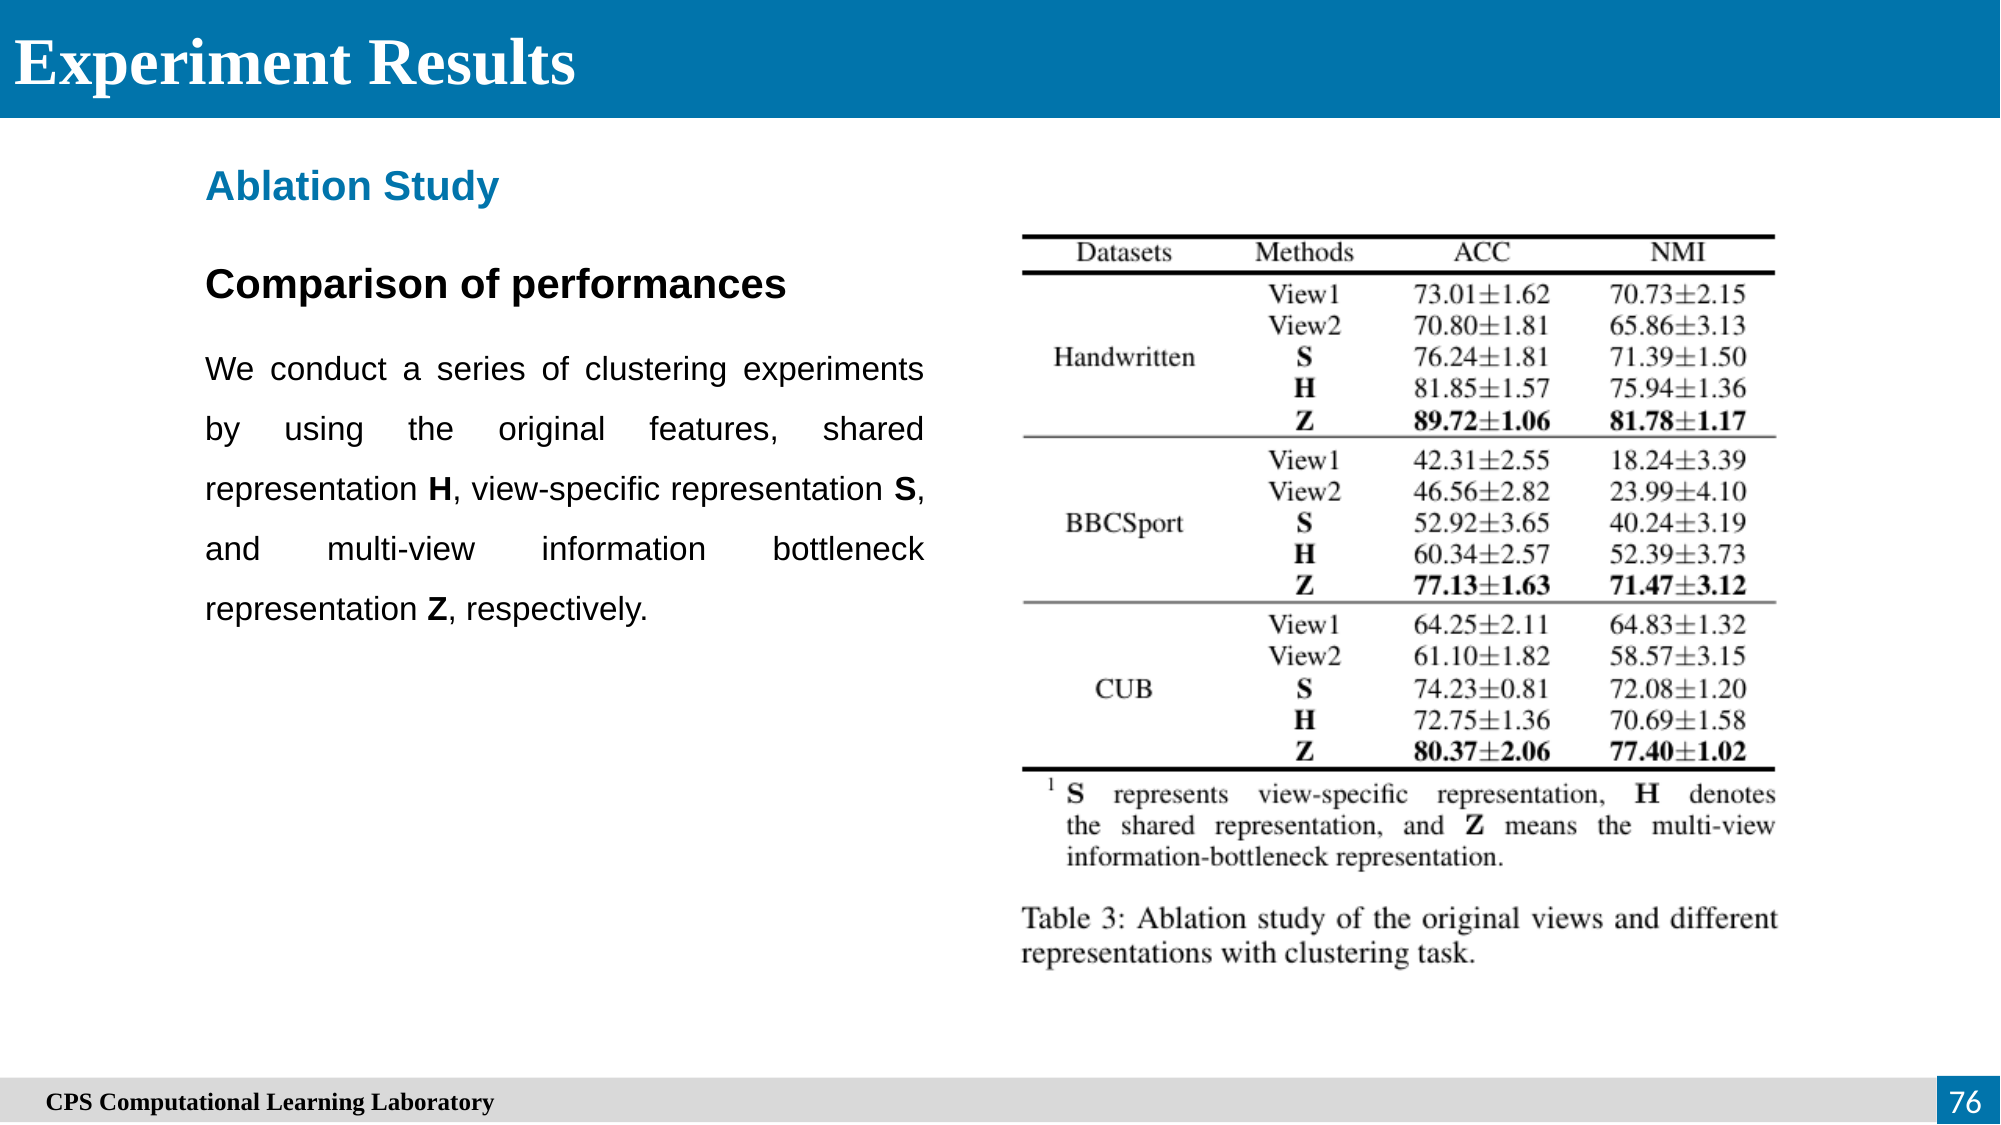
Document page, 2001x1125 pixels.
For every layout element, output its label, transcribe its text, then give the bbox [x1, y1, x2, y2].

text_box Experiment Results [0, 10, 806, 106]
text_box Ablation Study [190, 151, 941, 216]
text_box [0, 1074, 2000, 1125]
picture [999, 219, 1805, 977]
text_box Comparison of performances [190, 249, 941, 315]
text_box We conduct a series of clustering experiments by using the original features, shared representation H, view-specific representation S, and multi-view information bottleneck representation Z, respectively. [190, 320, 941, 635]
text_box [0, 0, 2000, 119]
text_box 76 [1903, 1070, 1997, 1074]
